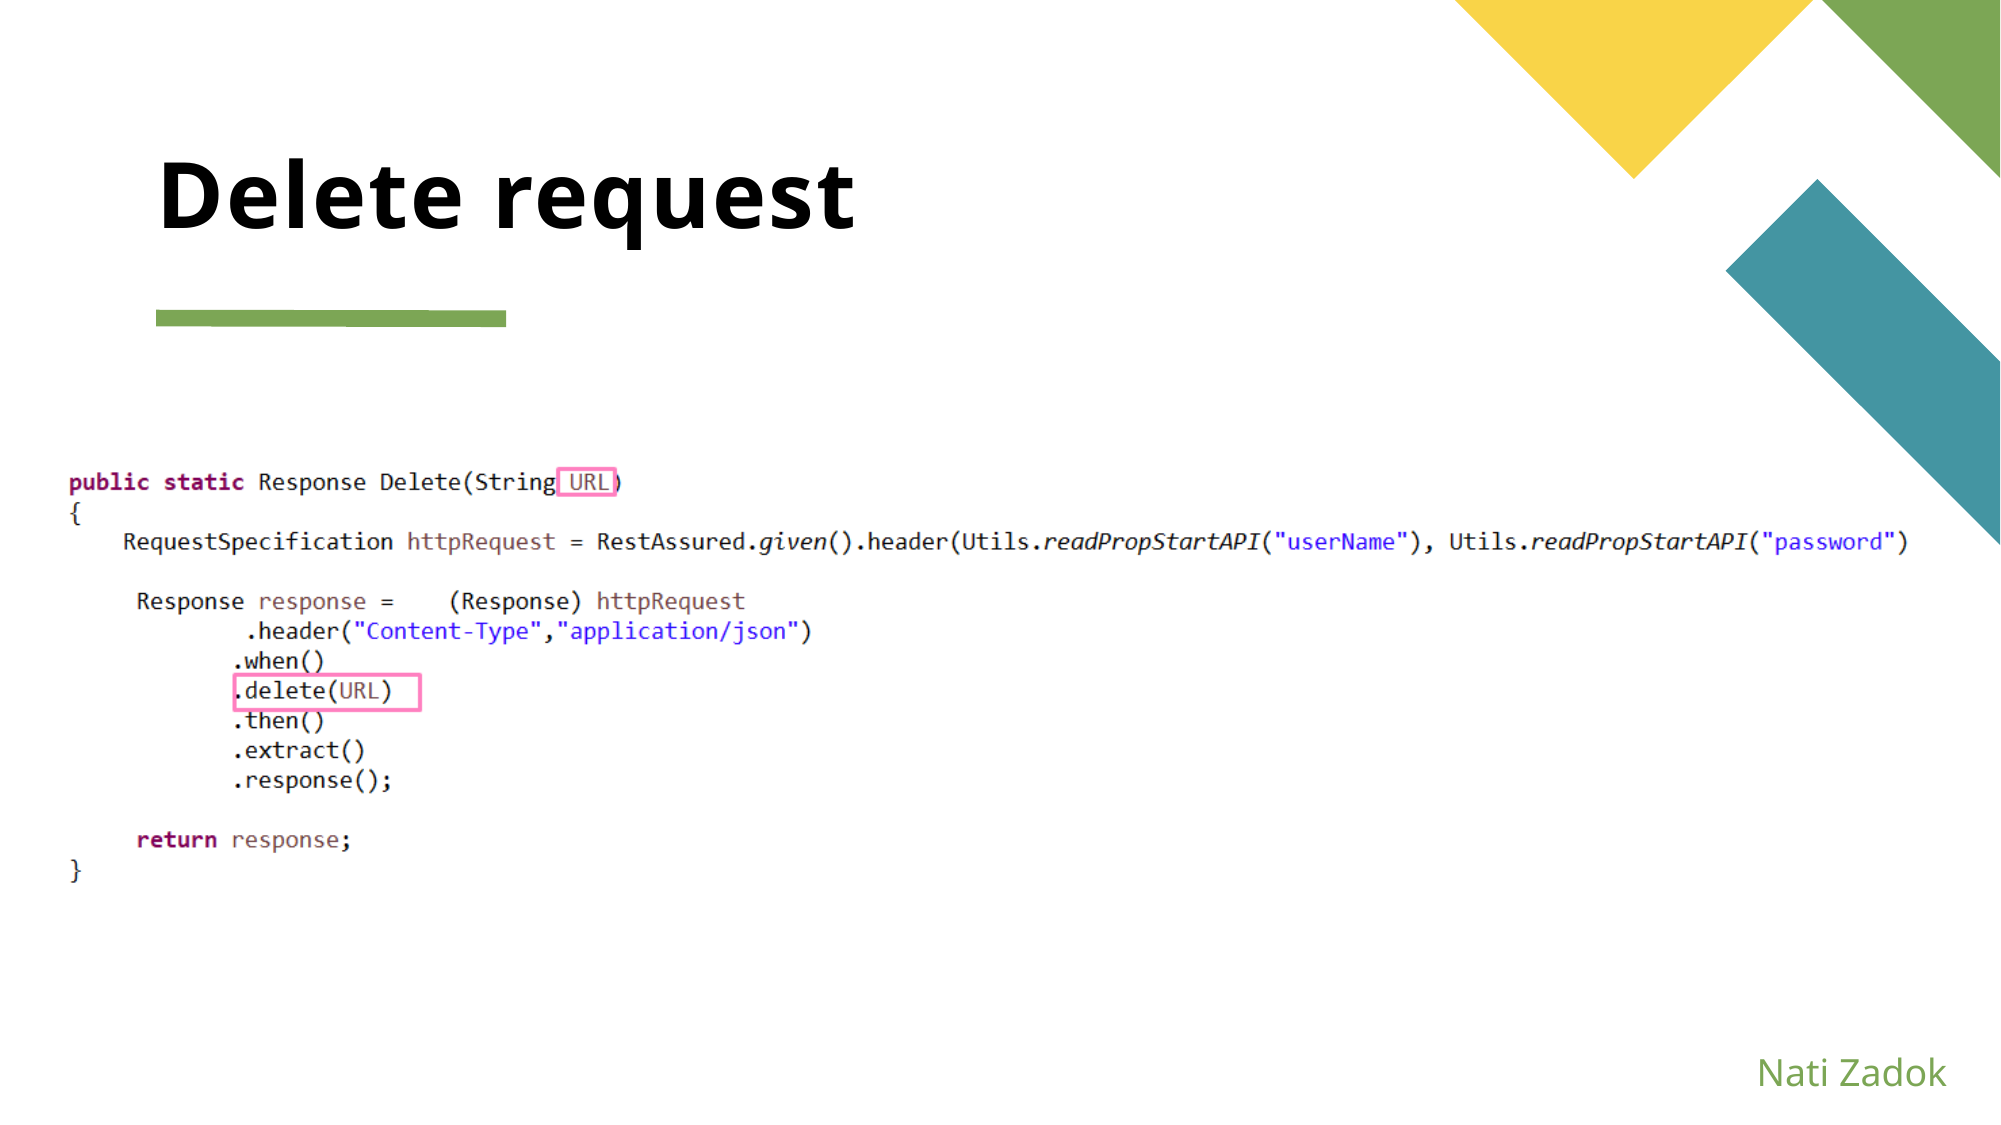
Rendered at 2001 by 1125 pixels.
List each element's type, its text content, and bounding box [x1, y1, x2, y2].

text_box Nati Zadok [1741, 1046, 2000, 1125]
picture [54, 459, 1910, 895]
title Delete request [156, 148, 1278, 249]
